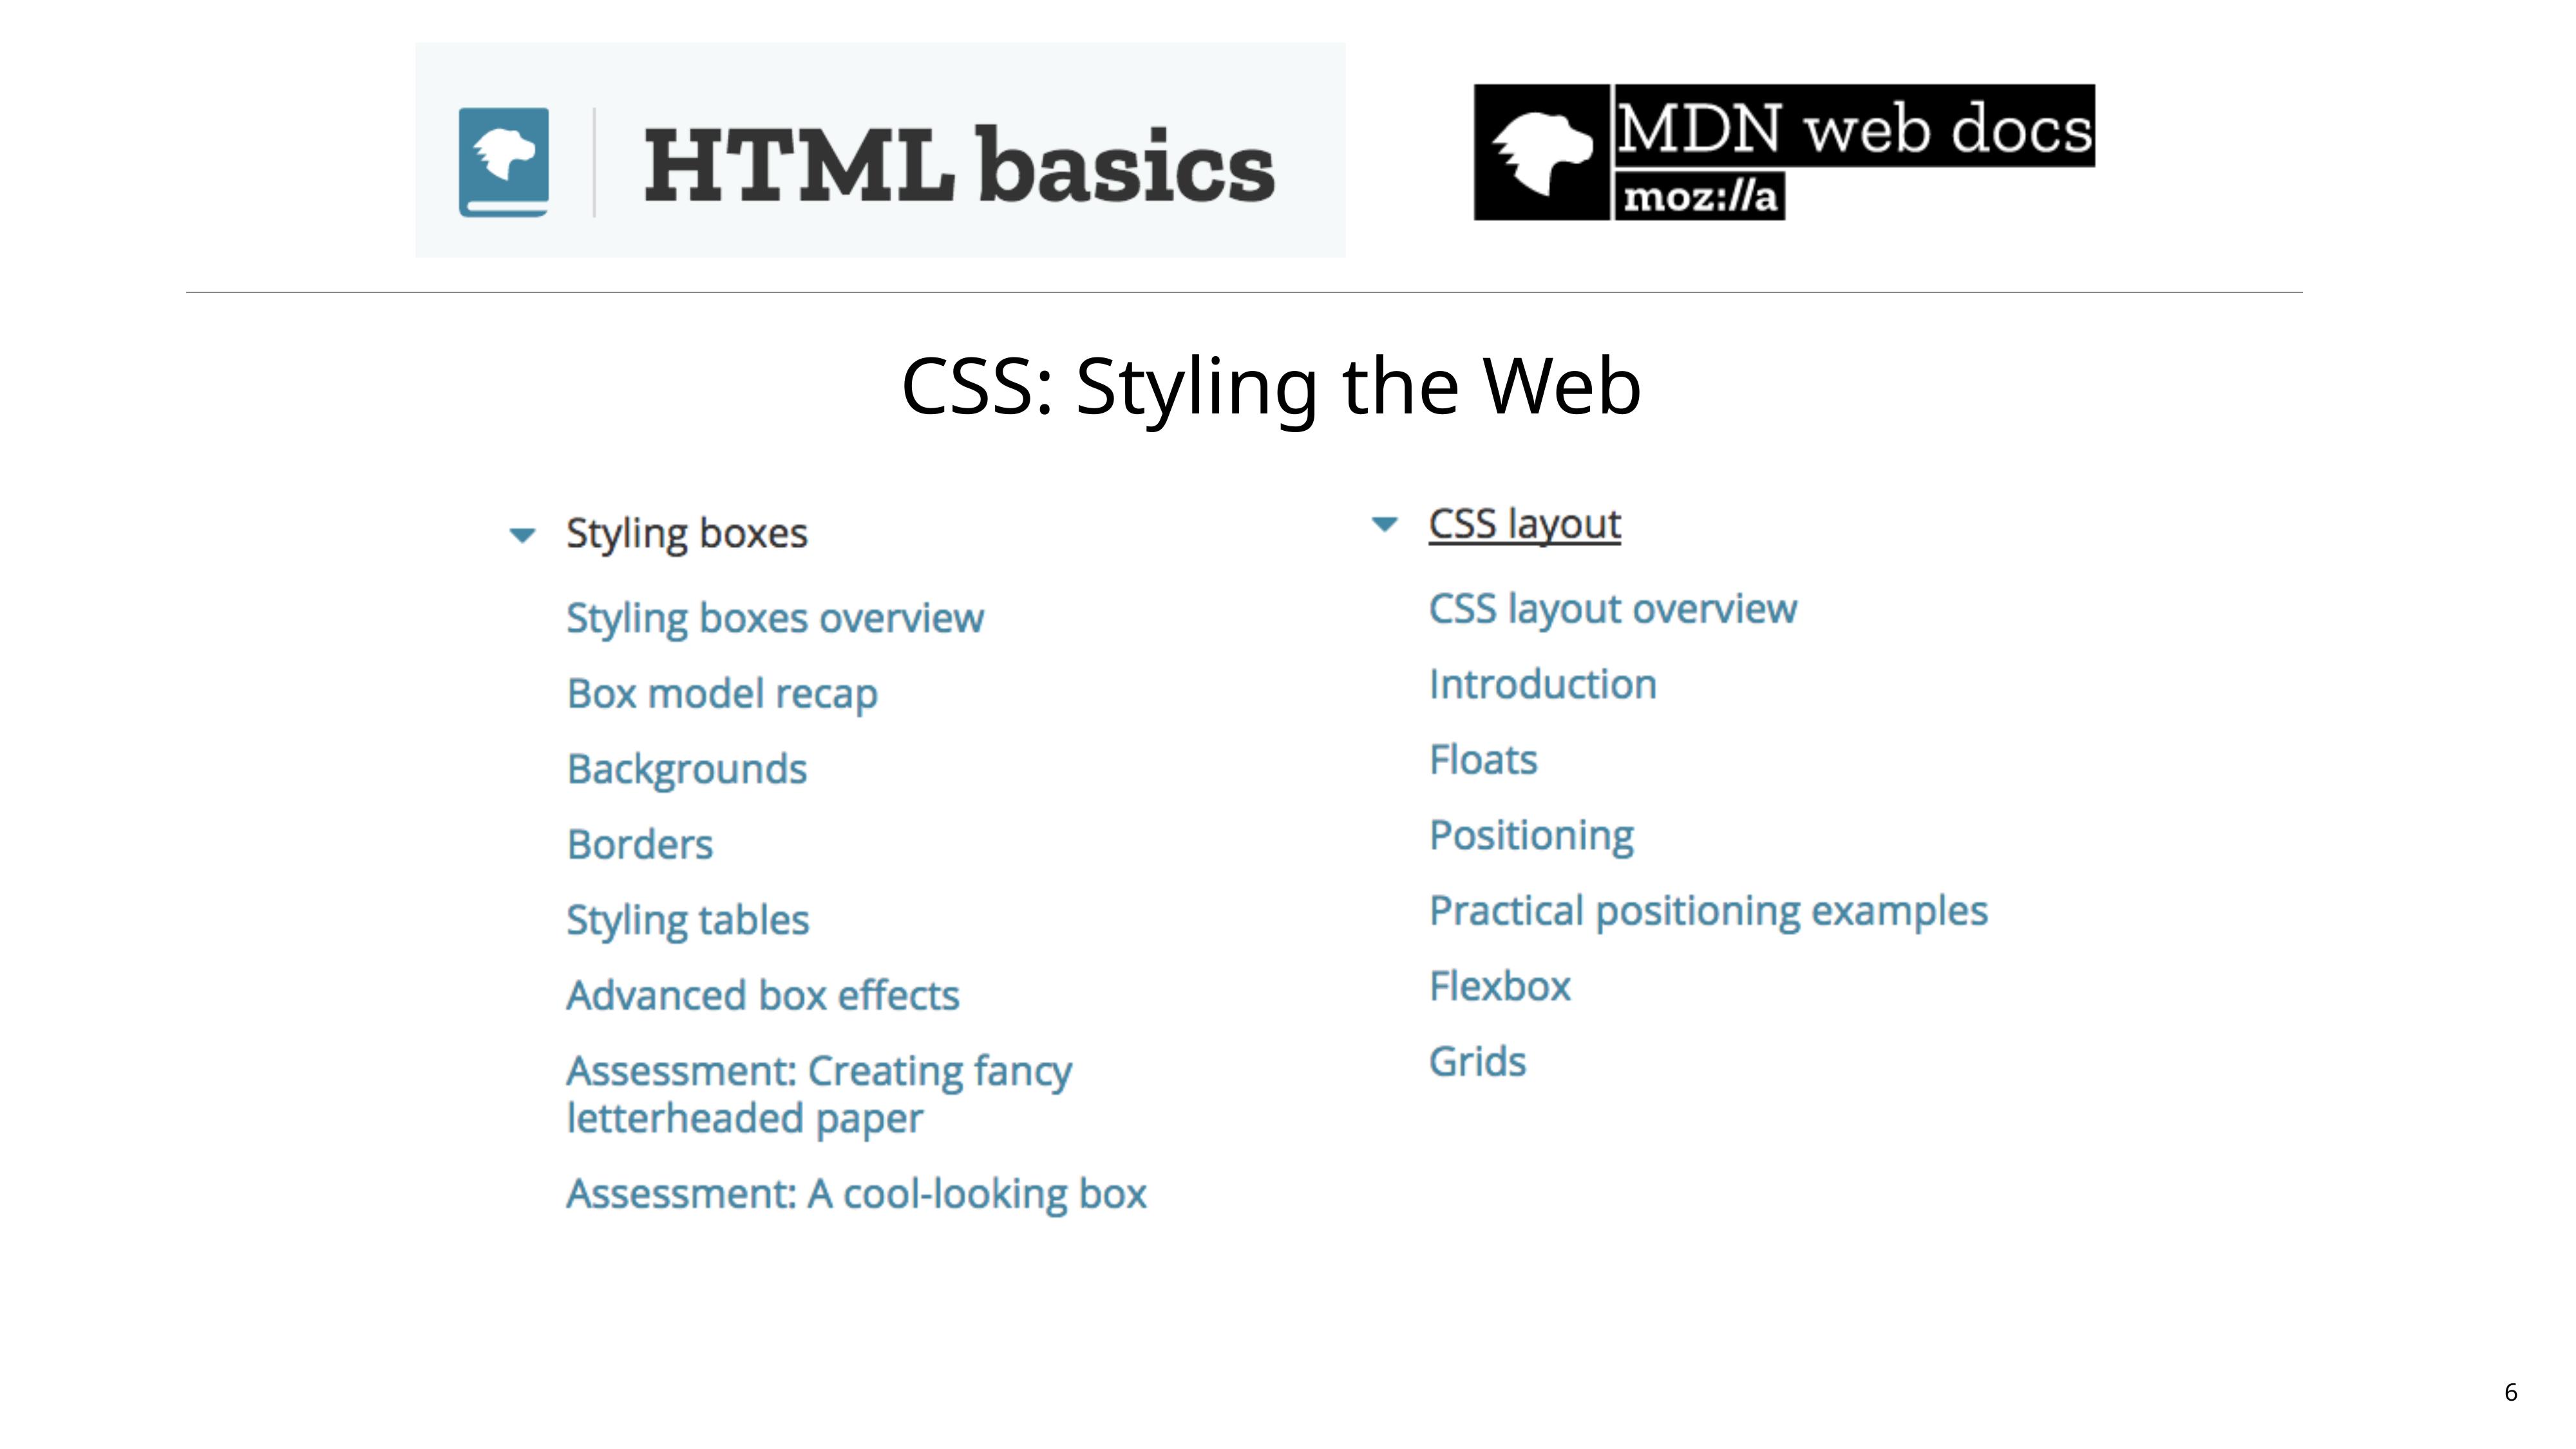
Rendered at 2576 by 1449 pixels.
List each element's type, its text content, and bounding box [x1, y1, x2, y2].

text_box CSS: Styling the Web [893, 329, 1652, 437]
picture [1325, 491, 2170, 1120]
picture [463, 491, 1307, 1236]
picture [415, 43, 1346, 258]
slide_number 6 [2496, 1369, 2526, 1413]
picture [1441, 48, 2113, 251]
